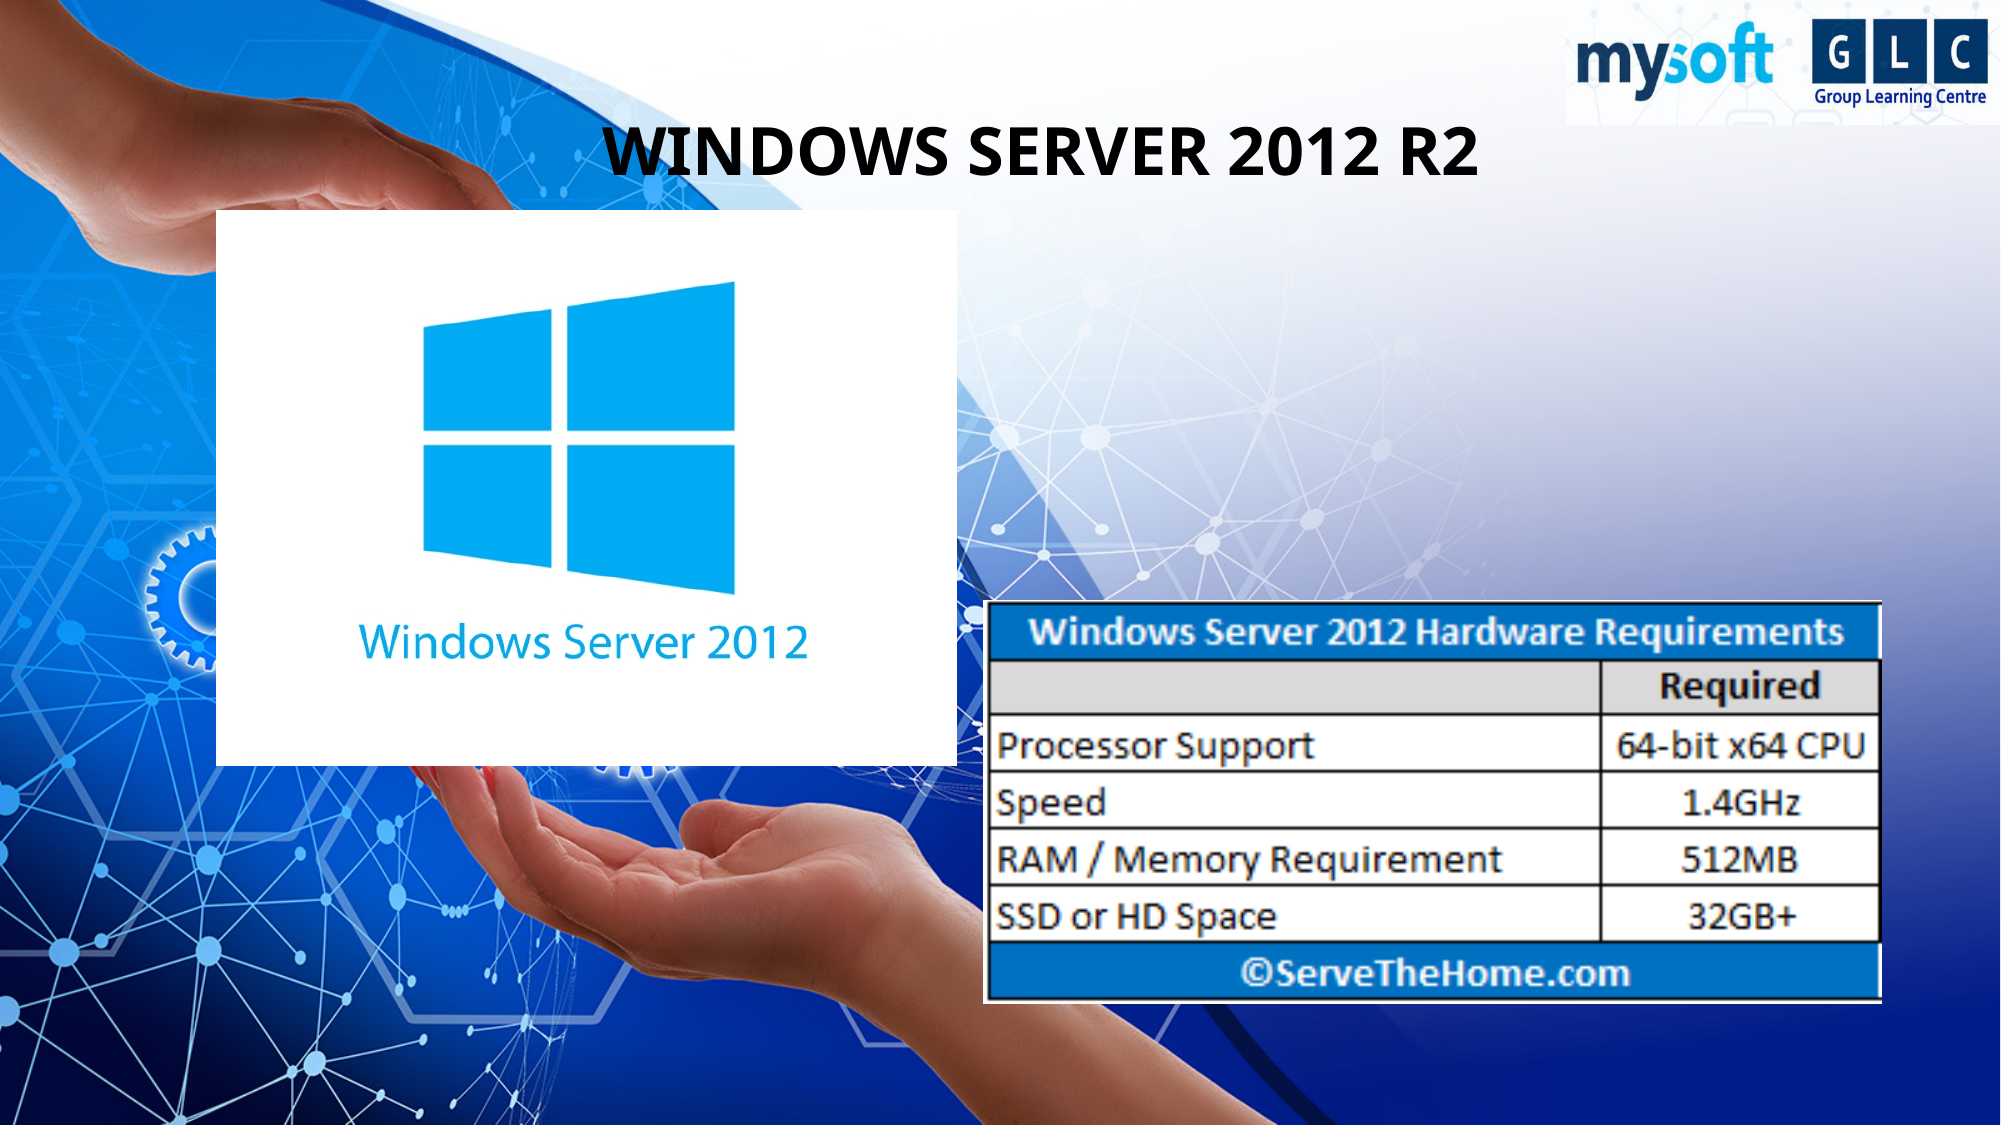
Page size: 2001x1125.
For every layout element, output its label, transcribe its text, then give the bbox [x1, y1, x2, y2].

text_box WINDOWS SERVER 2012 R2 [161, 101, 1923, 197]
picture [0, 0, 2001, 1125]
